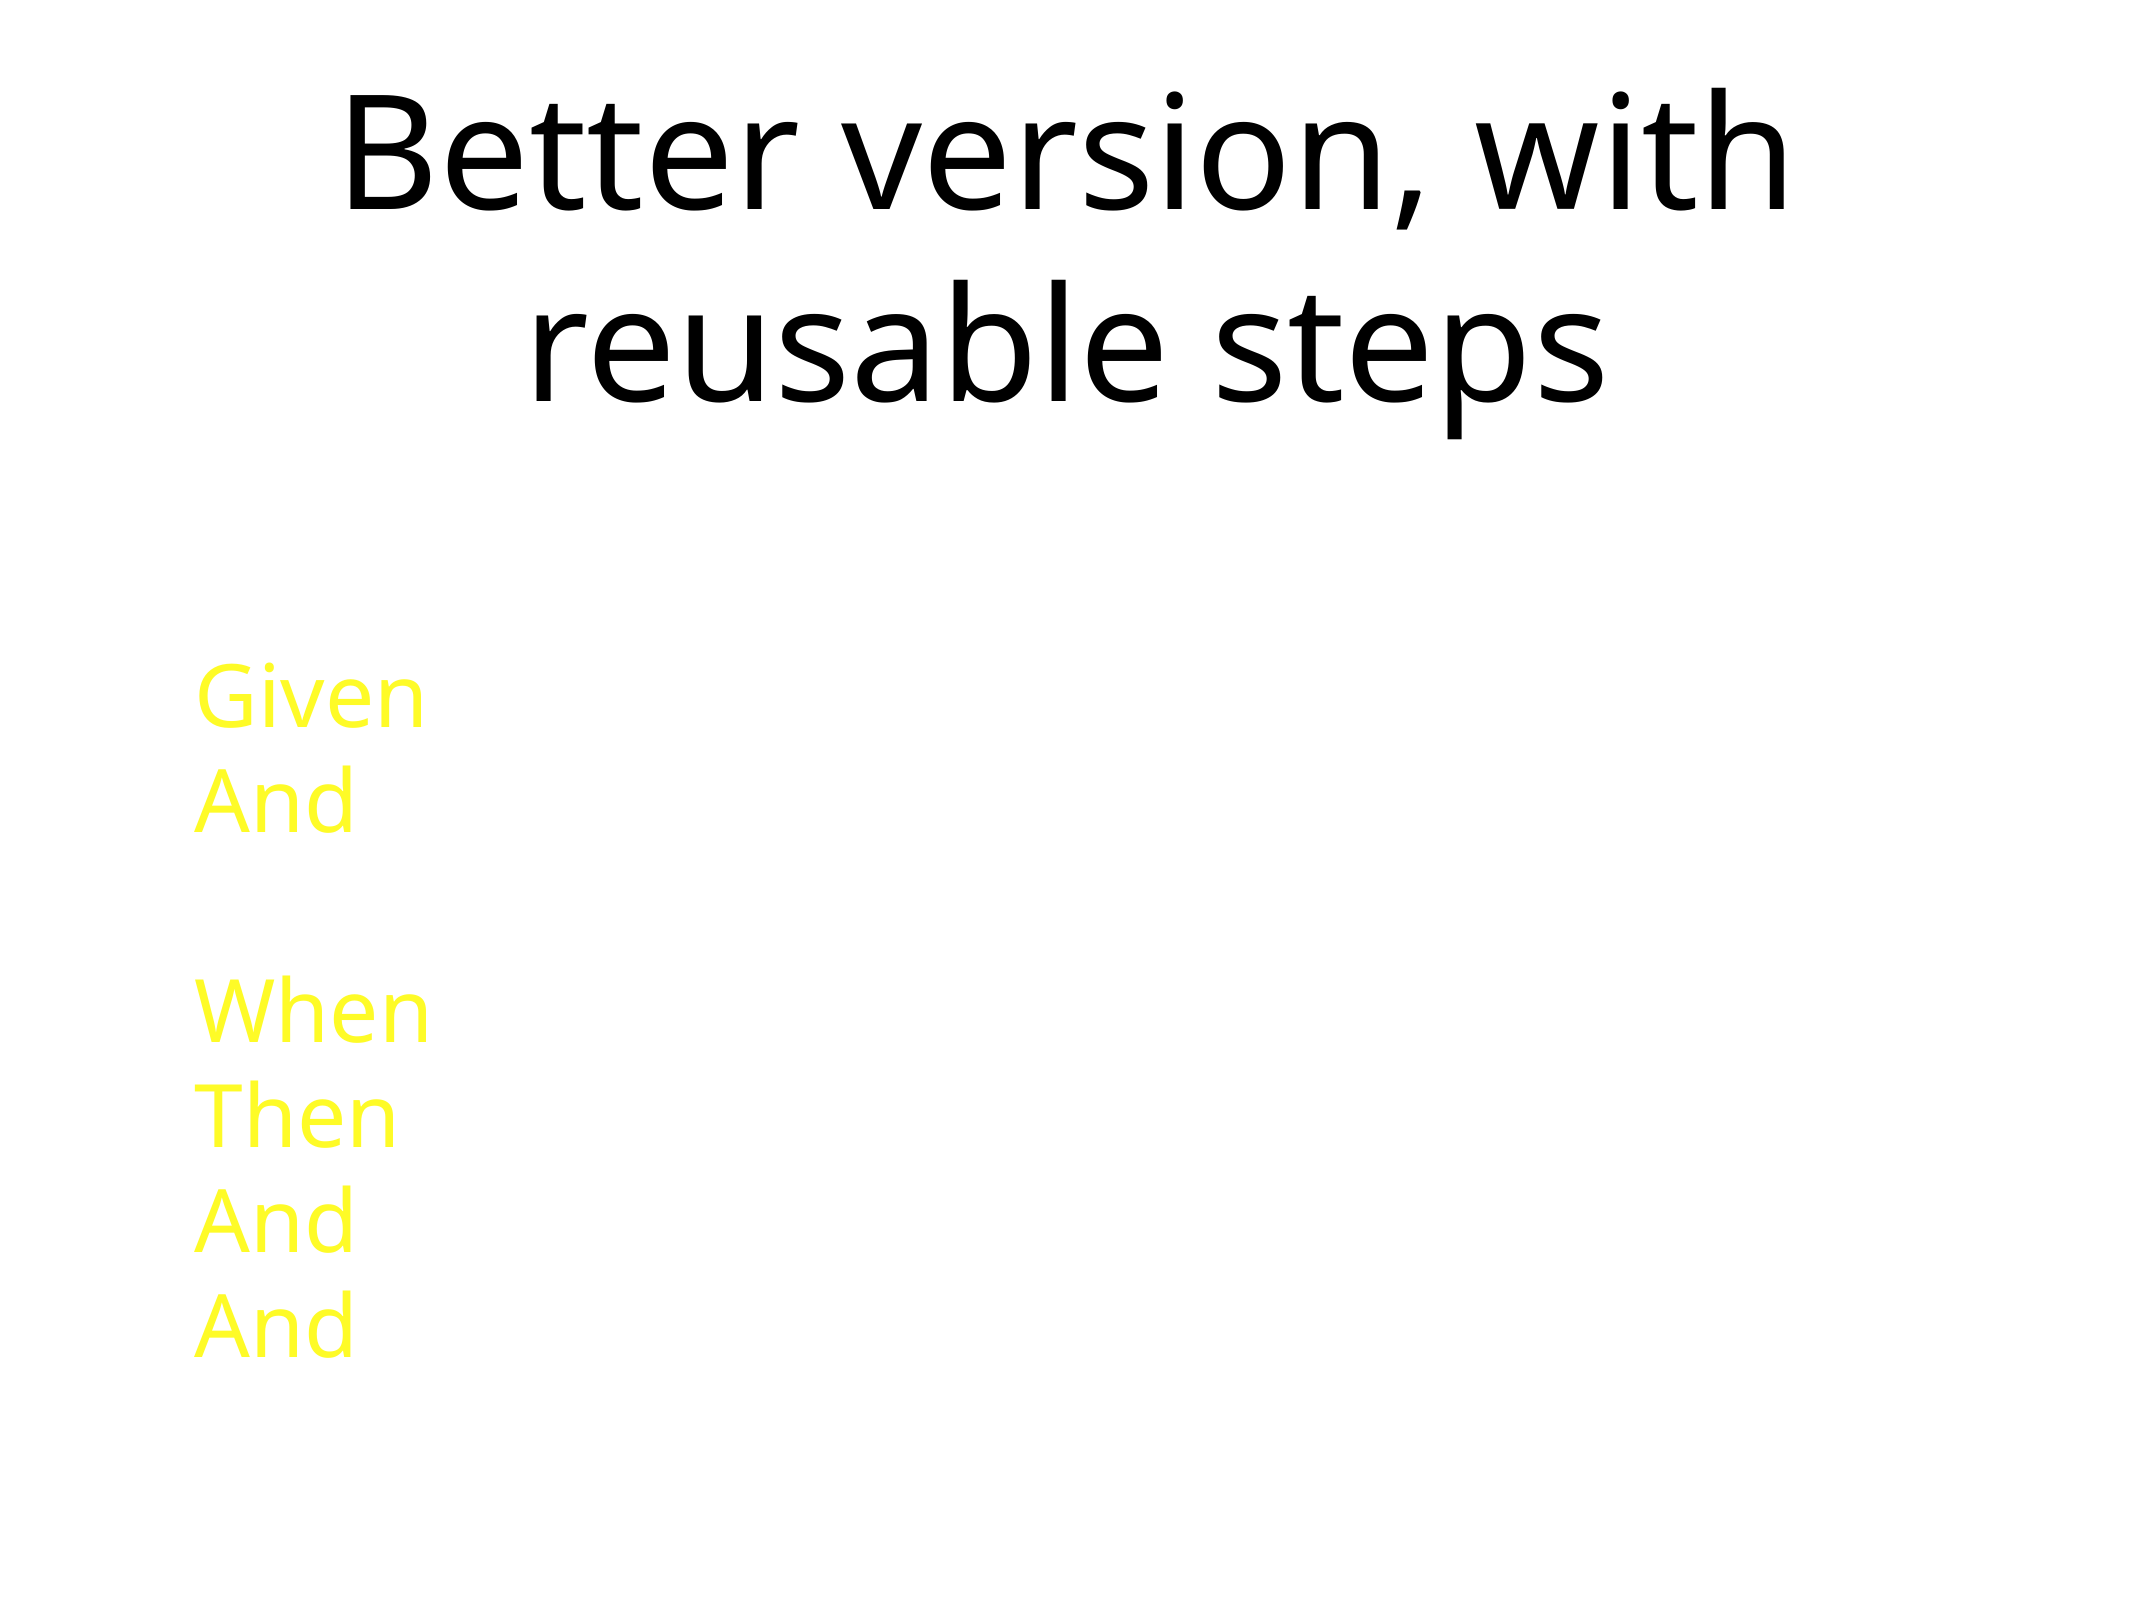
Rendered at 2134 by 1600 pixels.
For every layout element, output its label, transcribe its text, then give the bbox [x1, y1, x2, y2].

title Better version, with reusable steps [207, 41, 1926, 443]
text_box Scenario: remove existing article web Given I am at the "articles" page And the article "..." is stored in the system with file name "..." When I select to view ... Then the article … And I can select the option to remove And the message… [95, 527, 2075, 1384]
